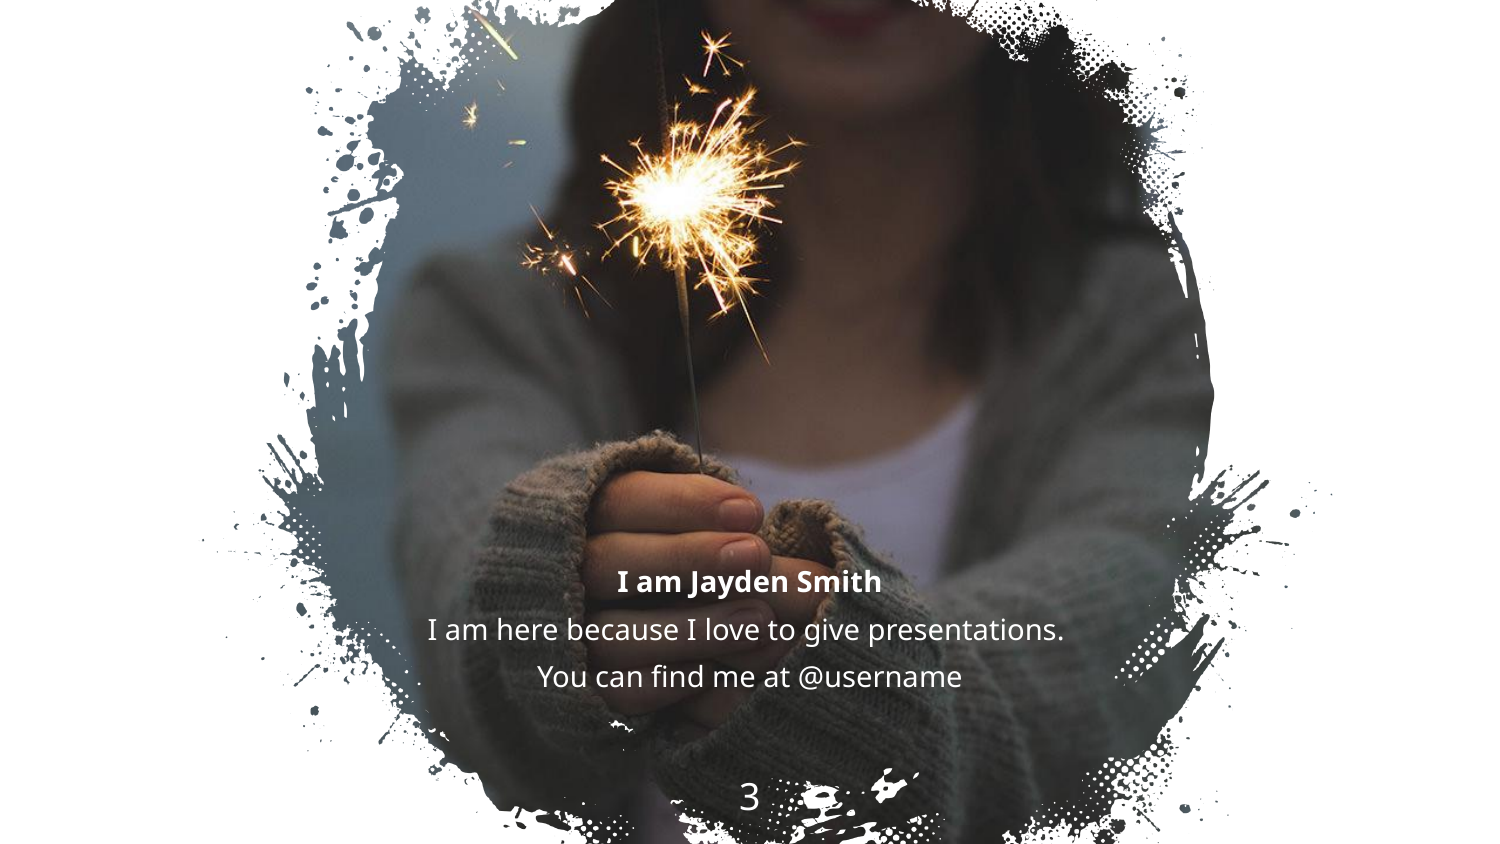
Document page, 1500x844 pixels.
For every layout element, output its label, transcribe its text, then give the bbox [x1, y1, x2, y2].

subtitle I am Jayden Smith I am here because I love to give presentations. You can find me at @username [209, 548, 1291, 799]
slide_number 3 [705, 766, 795, 832]
picture [0, 0, 1500, 844]
